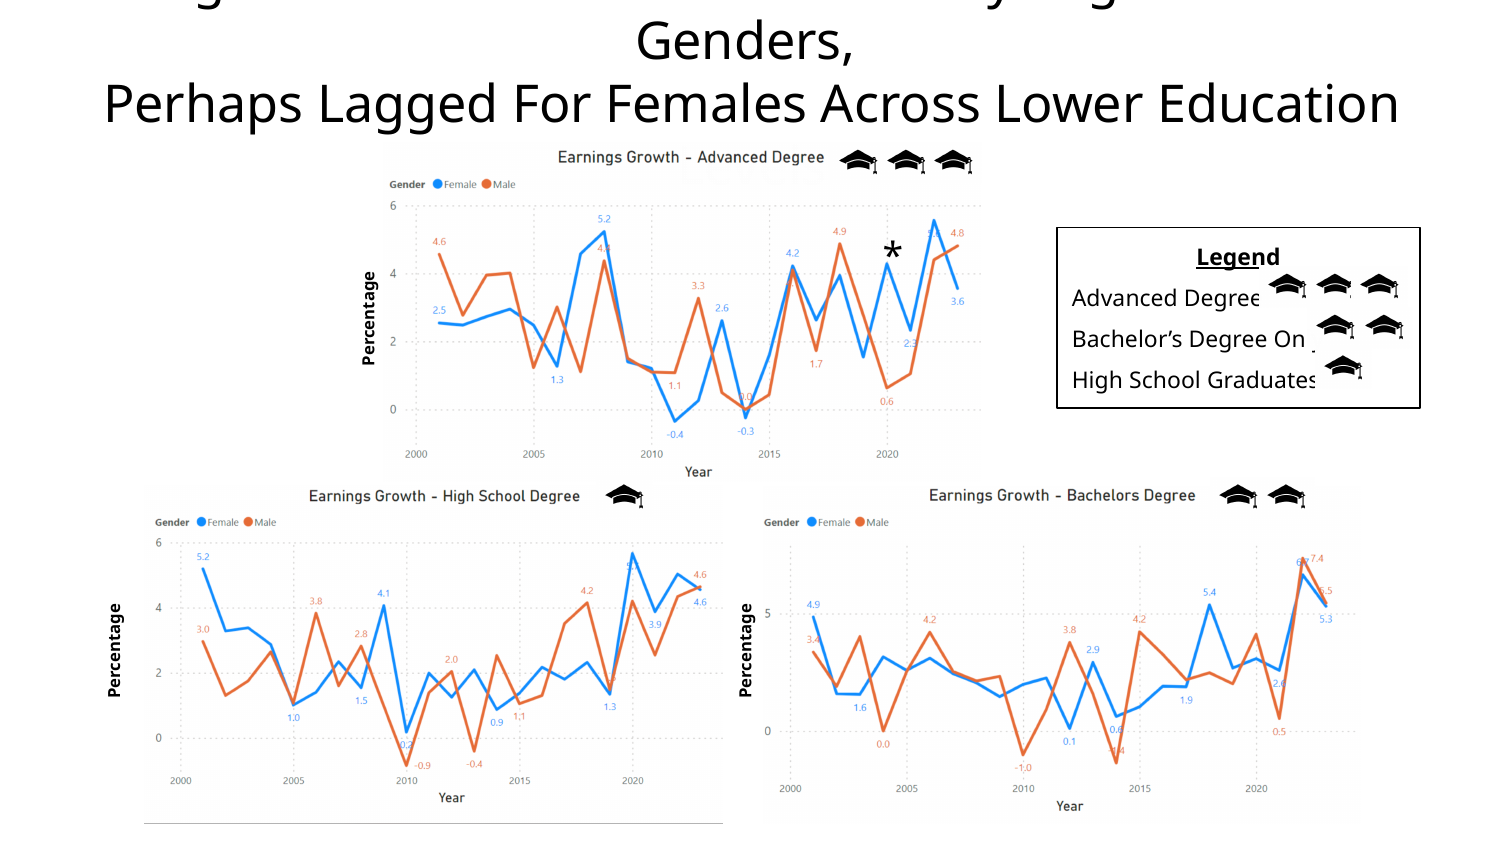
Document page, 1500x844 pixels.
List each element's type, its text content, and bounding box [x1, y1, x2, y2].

text_box Percentage [93, 573, 134, 714]
picture [143, 142, 982, 824]
title Wage Growth Seems To Be Generally Aligned Across Genders, Perhaps Lagged For Females Across Lower Education Levels [79, 30, 1426, 110]
text_box Legend Advanced Degree Bachelor’s Degree Only High School Graduates [1056, 227, 1420, 409]
text_box Percentage [728, 573, 758, 714]
text_box Percentage [347, 241, 378, 382]
picture [1258, 266, 1413, 389]
picture [763, 477, 1361, 824]
